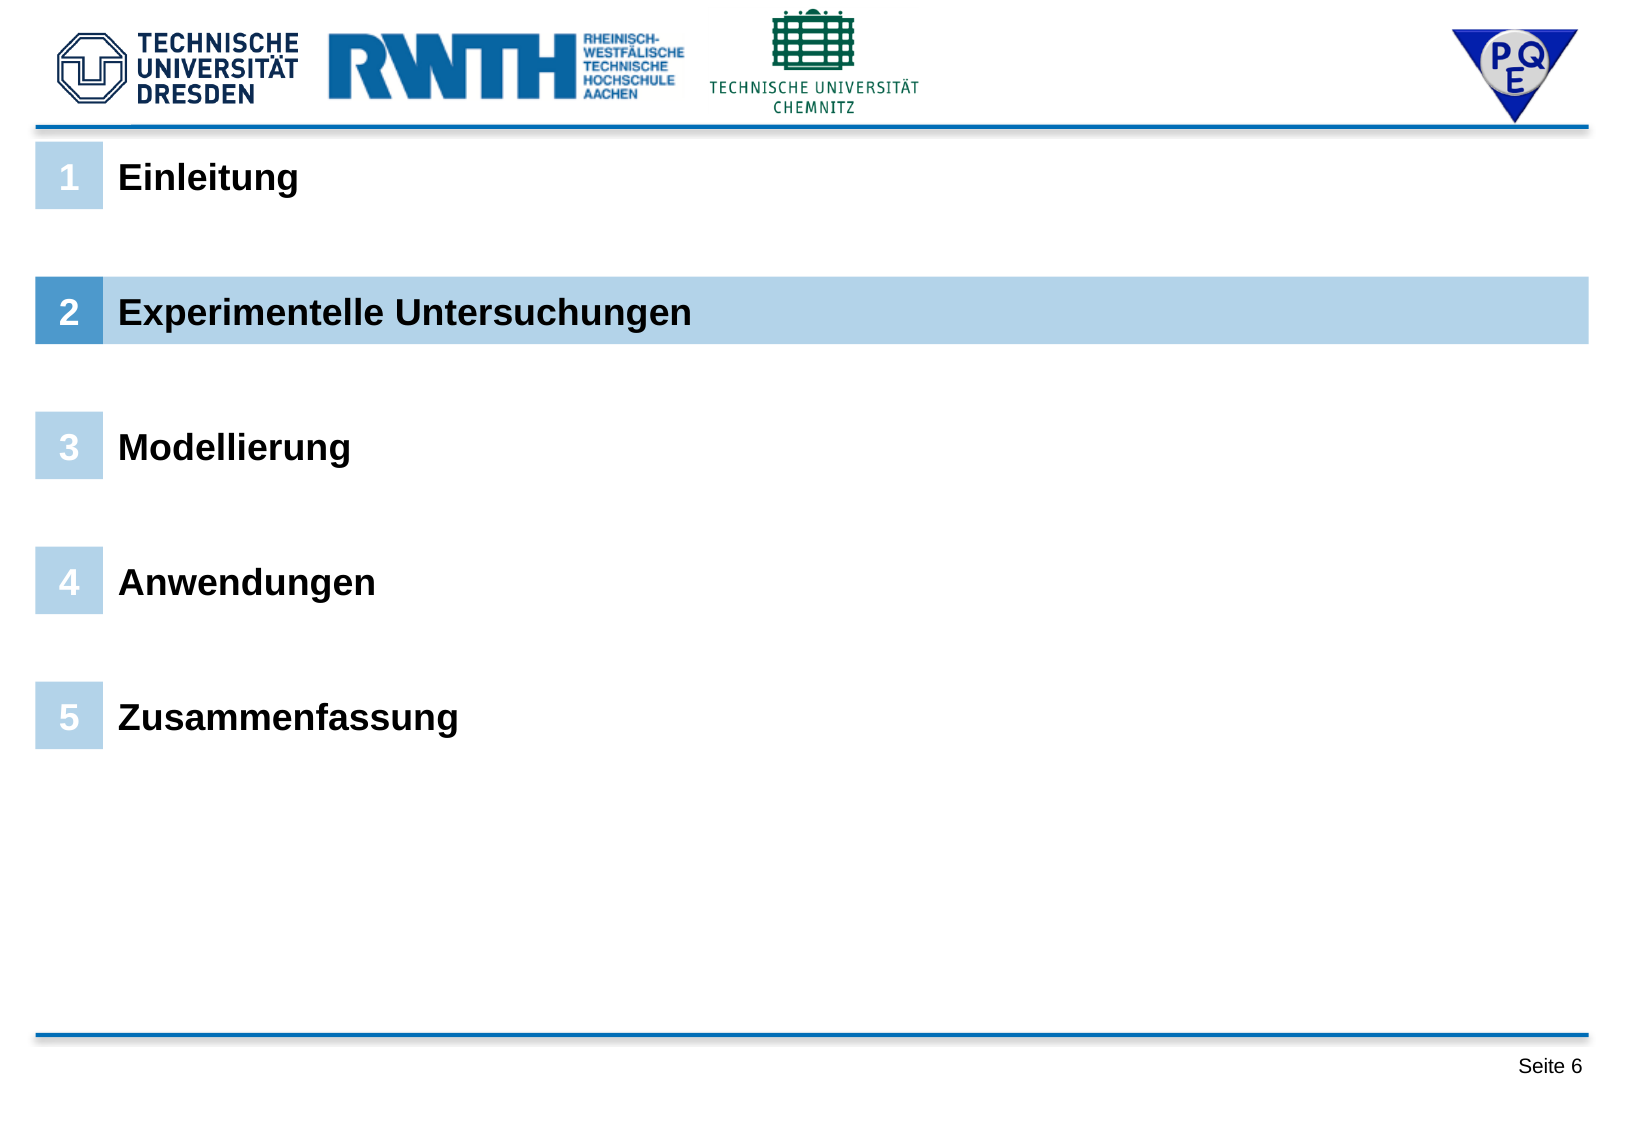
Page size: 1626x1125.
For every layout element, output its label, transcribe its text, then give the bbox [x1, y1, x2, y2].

picture [708, 7, 919, 114]
picture [316, 19, 692, 108]
text_box Anwendungen [103, 546, 1589, 615]
text_box Zusammenfassung [103, 681, 1589, 750]
text_box Modellierung [103, 411, 1589, 480]
picture [1448, 23, 1581, 127]
text_box 2 [35, 276, 103, 345]
text_box Experimentelle Untersuchungen [103, 276, 1589, 345]
text_box 4 [35, 546, 103, 615]
picture [56, 32, 298, 104]
text_box 1 [35, 141, 103, 210]
text_box Einleitung [103, 141, 1589, 210]
text_box 3 [35, 411, 103, 480]
text_box 5 [35, 681, 103, 750]
